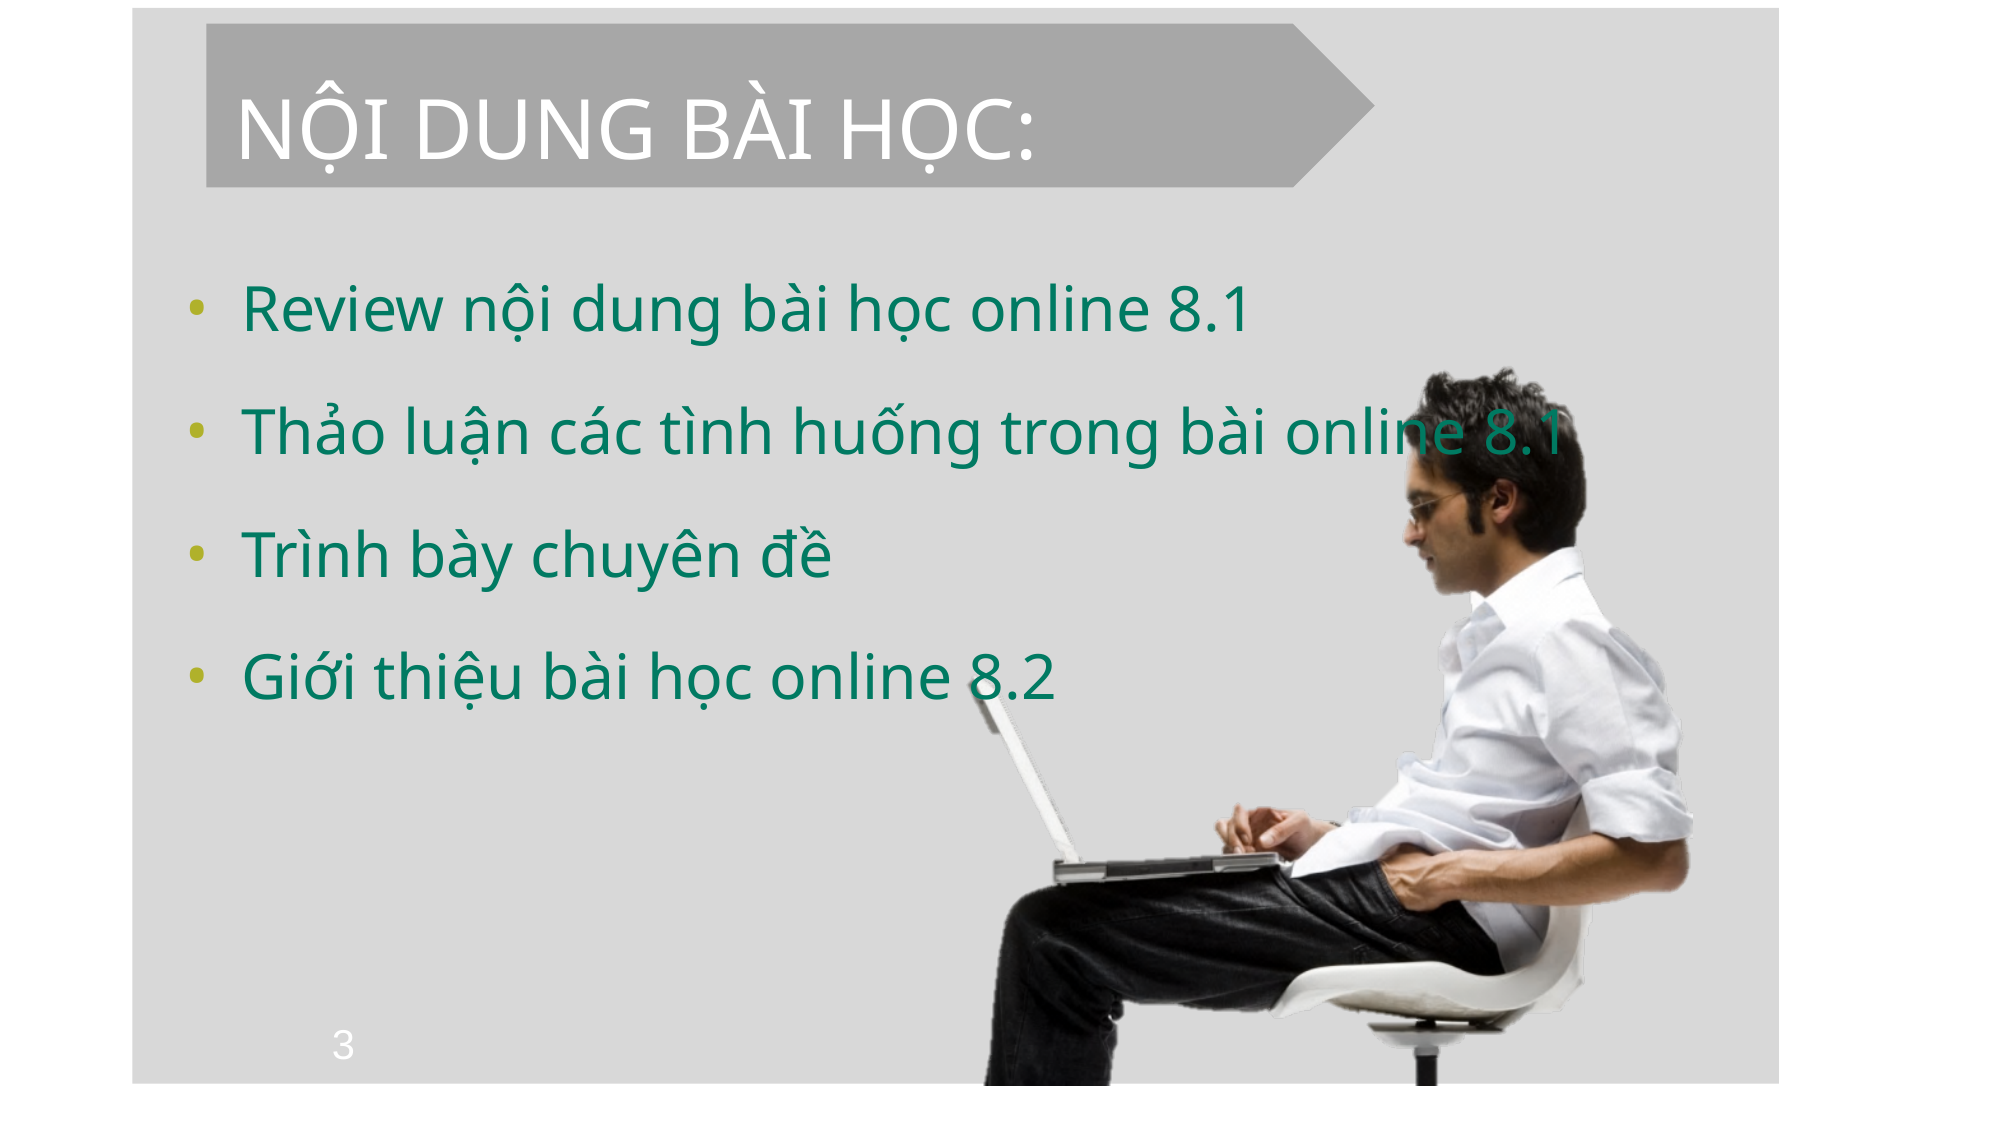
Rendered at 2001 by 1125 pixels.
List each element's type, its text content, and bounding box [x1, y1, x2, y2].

slide_number ‹#› [12, 708, 363, 1125]
title NỘI DUNG BÀI HỌC: [226, 68, 1302, 192]
text_box [206, 23, 1375, 188]
list Review nội dung bài học online 8.1 Thảo luận các tình huống trong bài online 8.1 Trình bày chuyên đề Giới thiệu bài học online 8.2 [177, 224, 1803, 1077]
text_box [132, 7, 1779, 708]
picture [925, 356, 1693, 1086]
text_box [1697, 1077, 1779, 1084]
text_box [363, 1077, 920, 1084]
